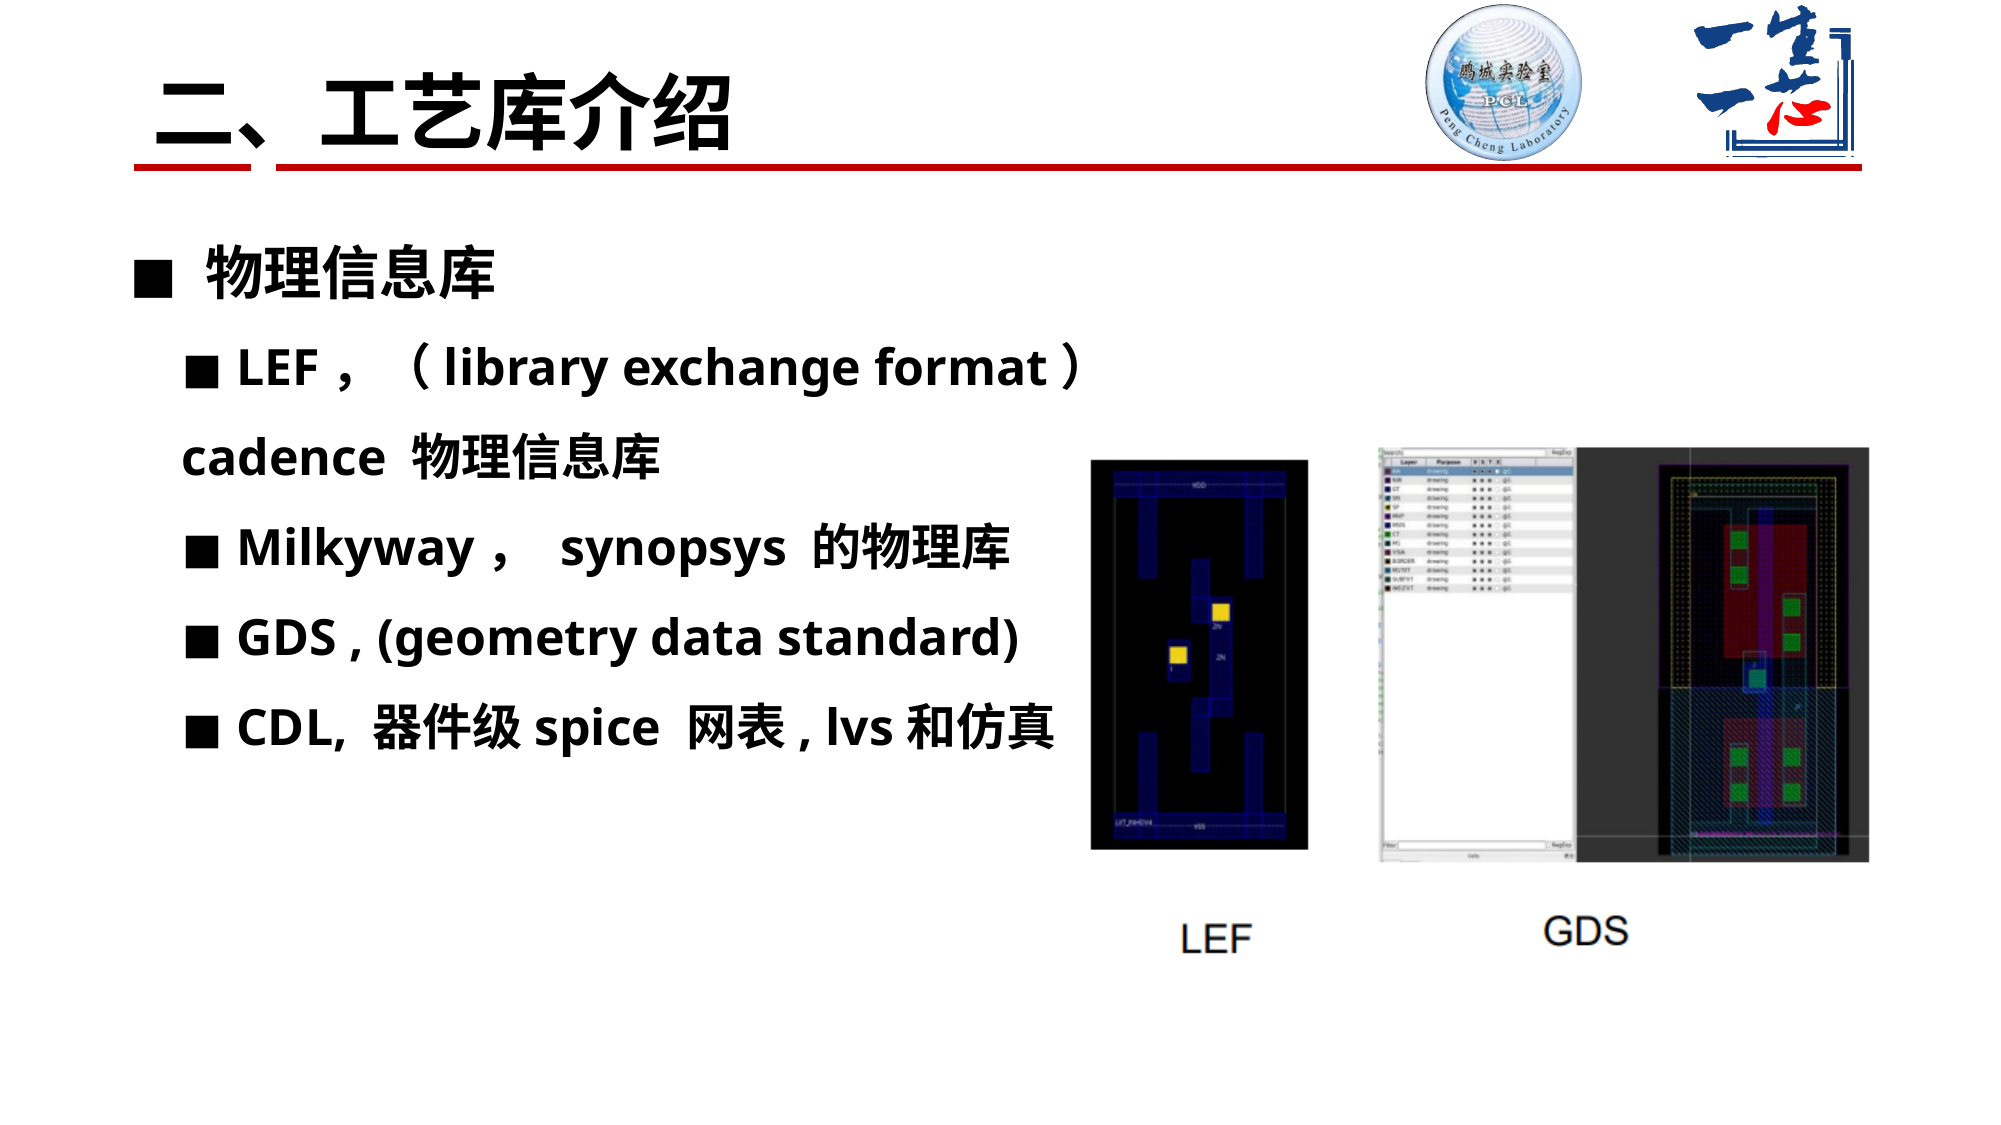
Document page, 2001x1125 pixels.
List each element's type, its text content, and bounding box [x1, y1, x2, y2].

picture [1691, 2, 1863, 161]
picture [1425, 4, 1582, 161]
picture [1073, 443, 1885, 958]
title 二、工艺库介绍 [137, 0, 1863, 167]
text_box ◼ 物理信息库 ◼ LEF，（library exchange format） cadence 物理信息库 ◼ Milkyway， synopsys 的物理库 ◼ GDS , (geometry data standard) ◼ CDL, 器件级spice 网表, lvs和仿真 [114, 193, 1942, 764]
